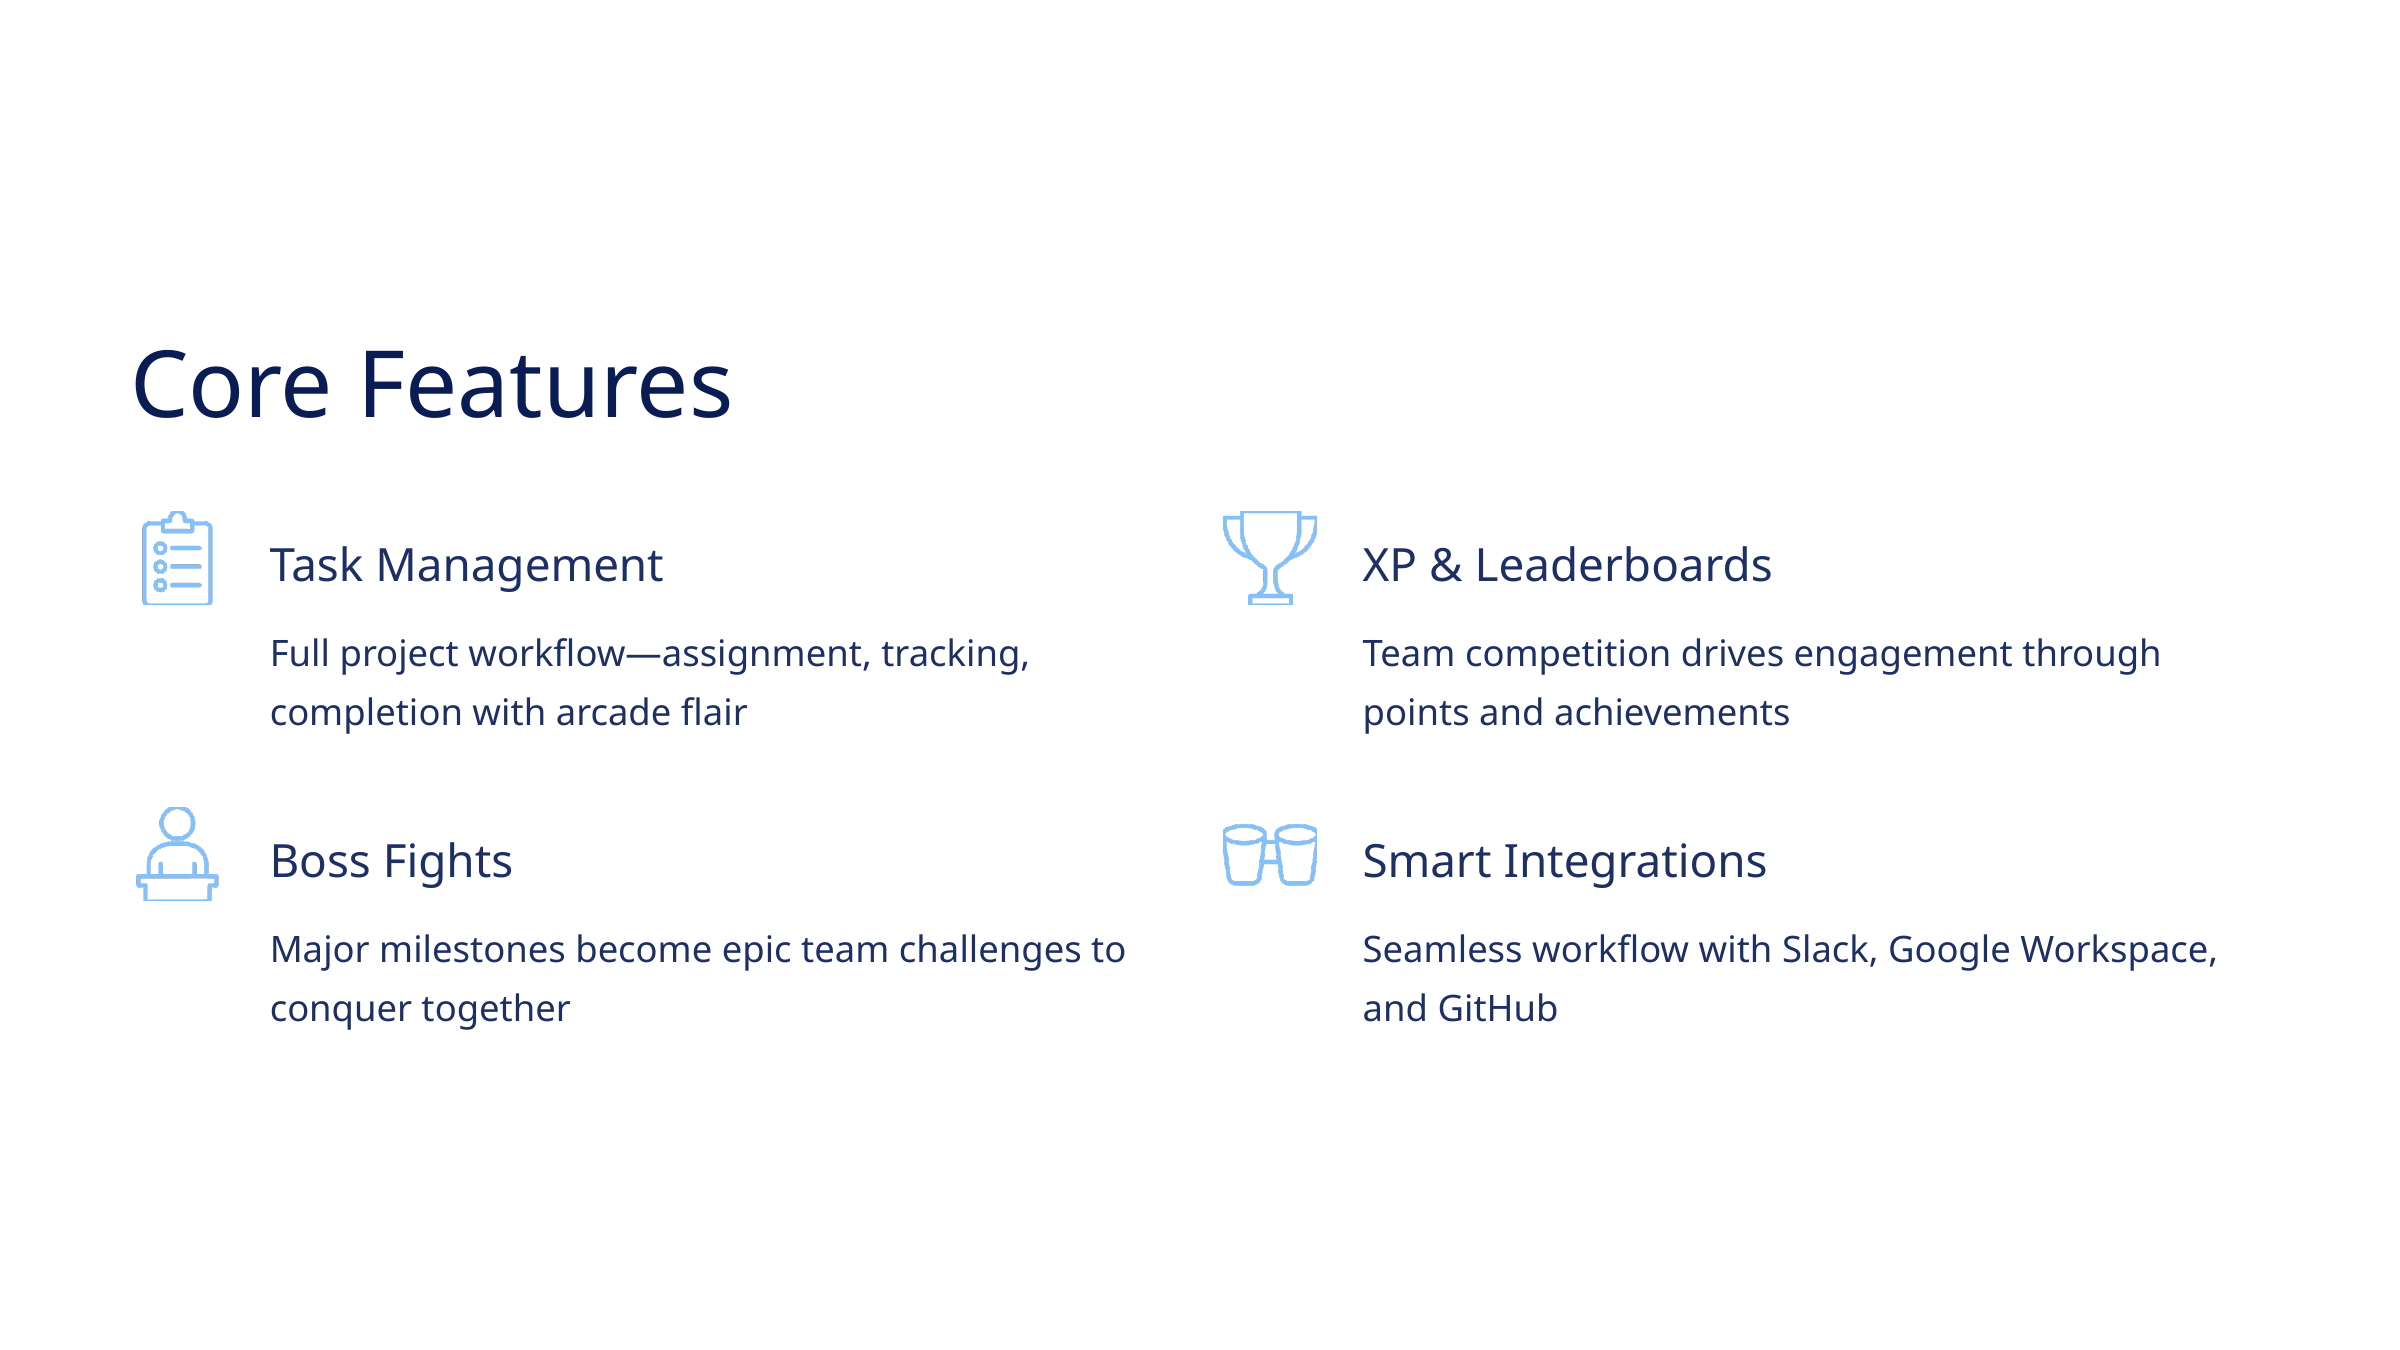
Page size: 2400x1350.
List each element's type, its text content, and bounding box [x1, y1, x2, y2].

text_box Boss Fights [269, 829, 735, 888]
text_box Task Management [269, 533, 735, 592]
text_box Full project workflow—assignment, tracking, completion with arcade flair [269, 613, 1177, 733]
text_box Core Features [130, 320, 1061, 438]
text_box Smart Integrations [1362, 829, 1828, 888]
text_box XP & Leaderboards [1362, 533, 1828, 592]
picture [130, 511, 224, 605]
picture [130, 807, 224, 901]
text_box Major milestones become epic team challenges to conquer together [269, 910, 1177, 1030]
picture [1223, 807, 1317, 901]
text_box Team competition drives engagement through points and achievements [1362, 613, 2270, 733]
picture [1223, 511, 1317, 605]
text_box Seamless workflow with Slack, Google Workspace, and GitHub [1362, 910, 2270, 1030]
